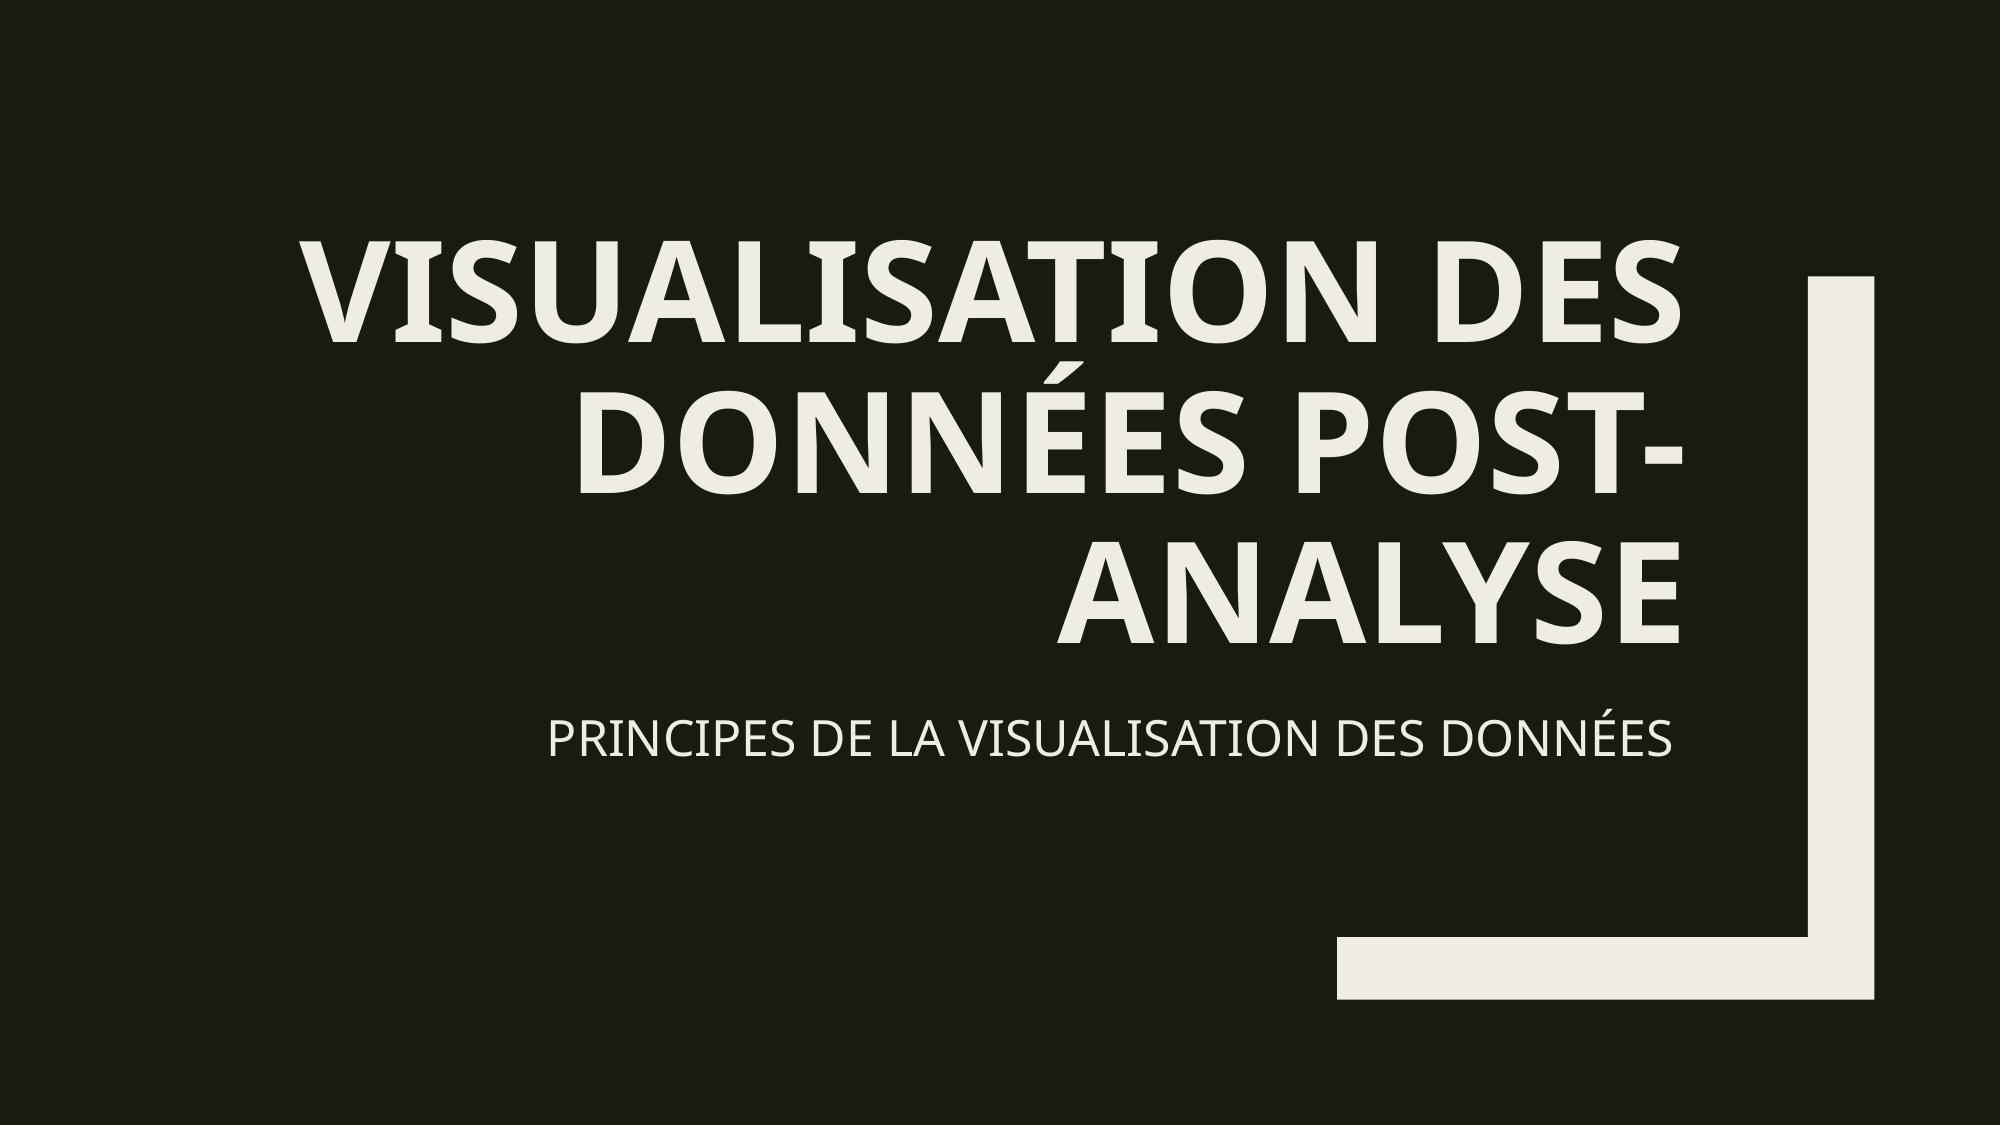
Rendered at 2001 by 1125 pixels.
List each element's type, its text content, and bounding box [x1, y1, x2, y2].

title VISUALISATION DES DONNÉES POST-ANALYSE [125, 213, 1703, 682]
list PRINCIPES DE LA VISUALISATION DES DONNÉES [125, 691, 1703, 880]
